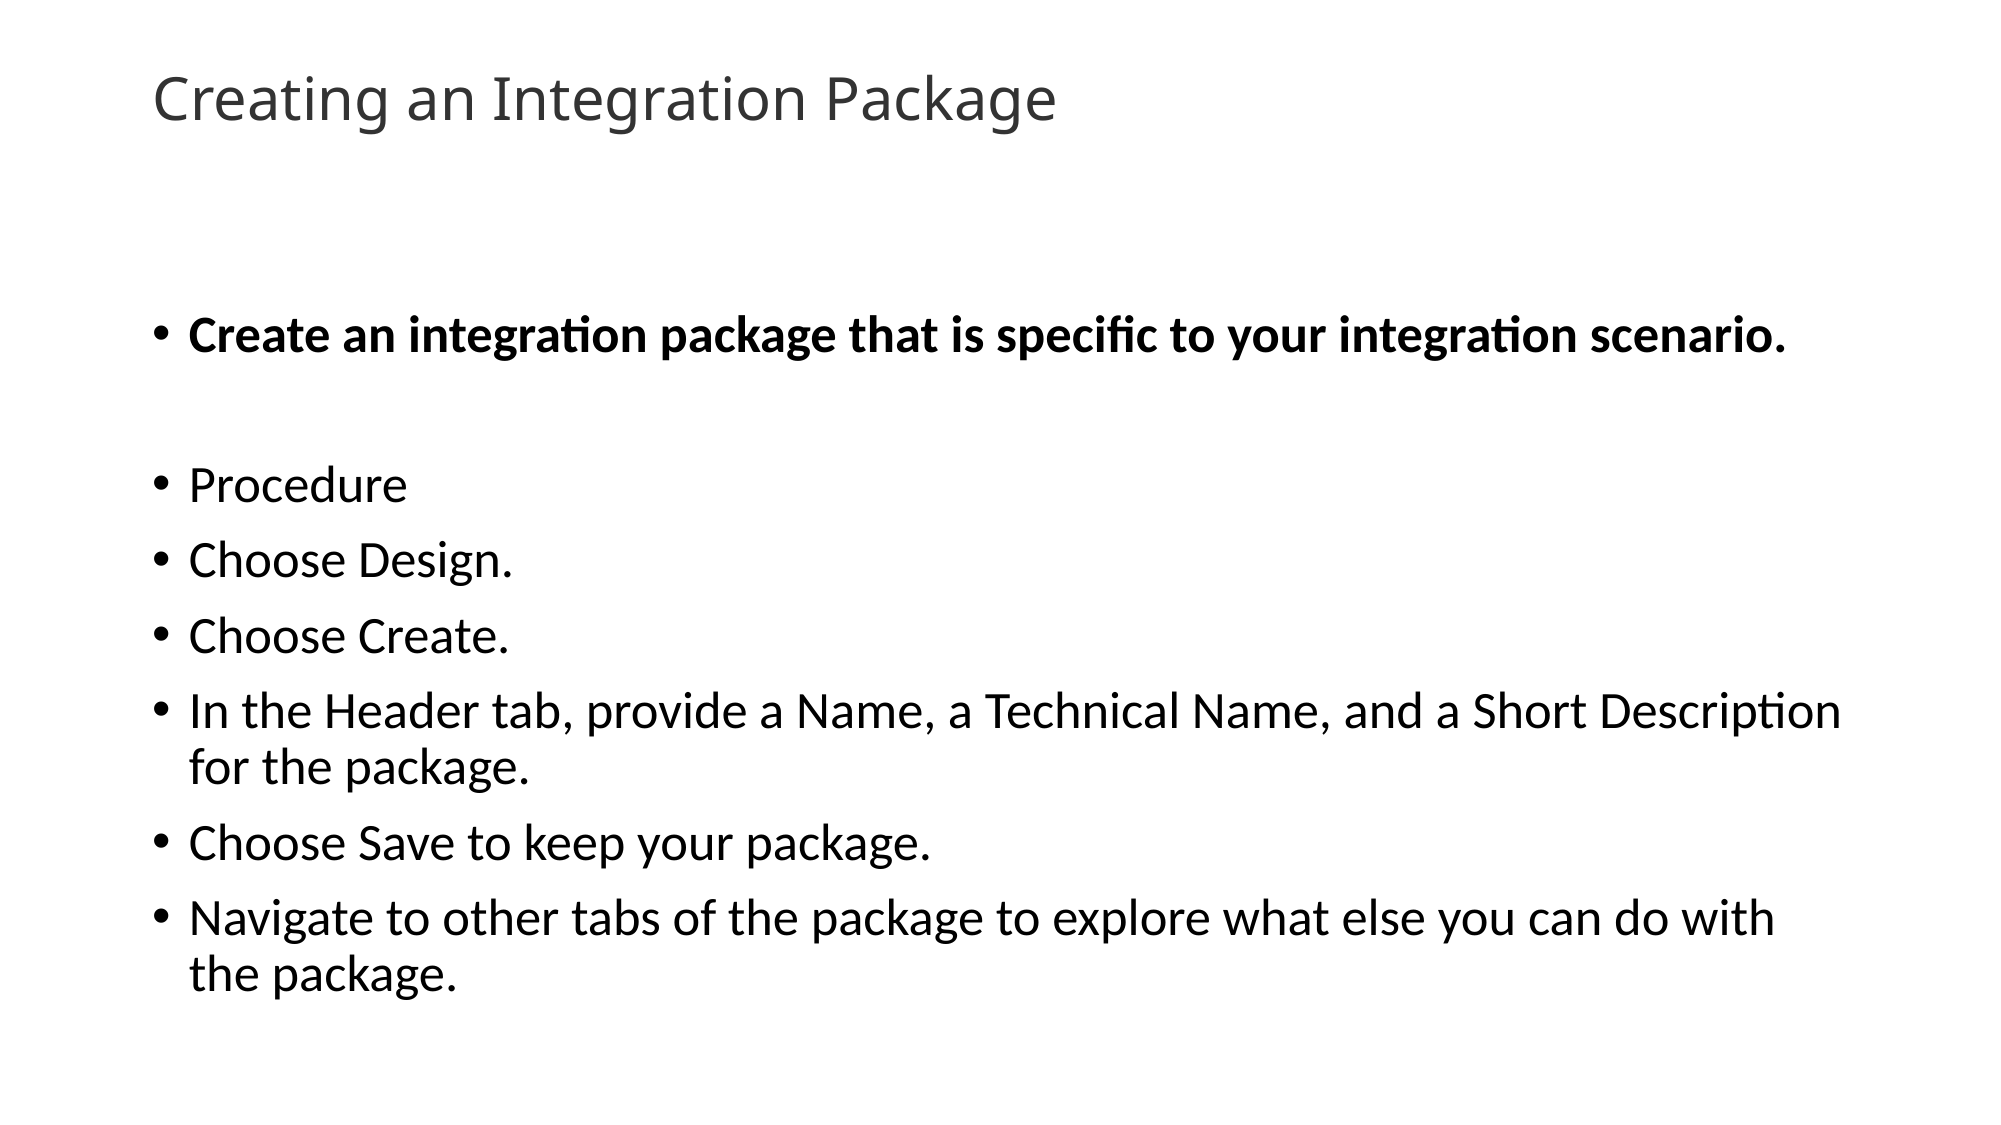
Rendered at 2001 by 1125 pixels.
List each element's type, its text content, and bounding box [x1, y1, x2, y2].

title Creating an Integration Package [137, 59, 1863, 278]
list Create an integration package that is specific to your integration scenario. Procedure Choose Design. Choose Create. In the Header tab, provide a Name, a Technical Name, and a Short Description for the package. Choose Save to keep your package. Navigate to other tabs of the package to explore what else you can do with the package. [137, 299, 1863, 1014]
